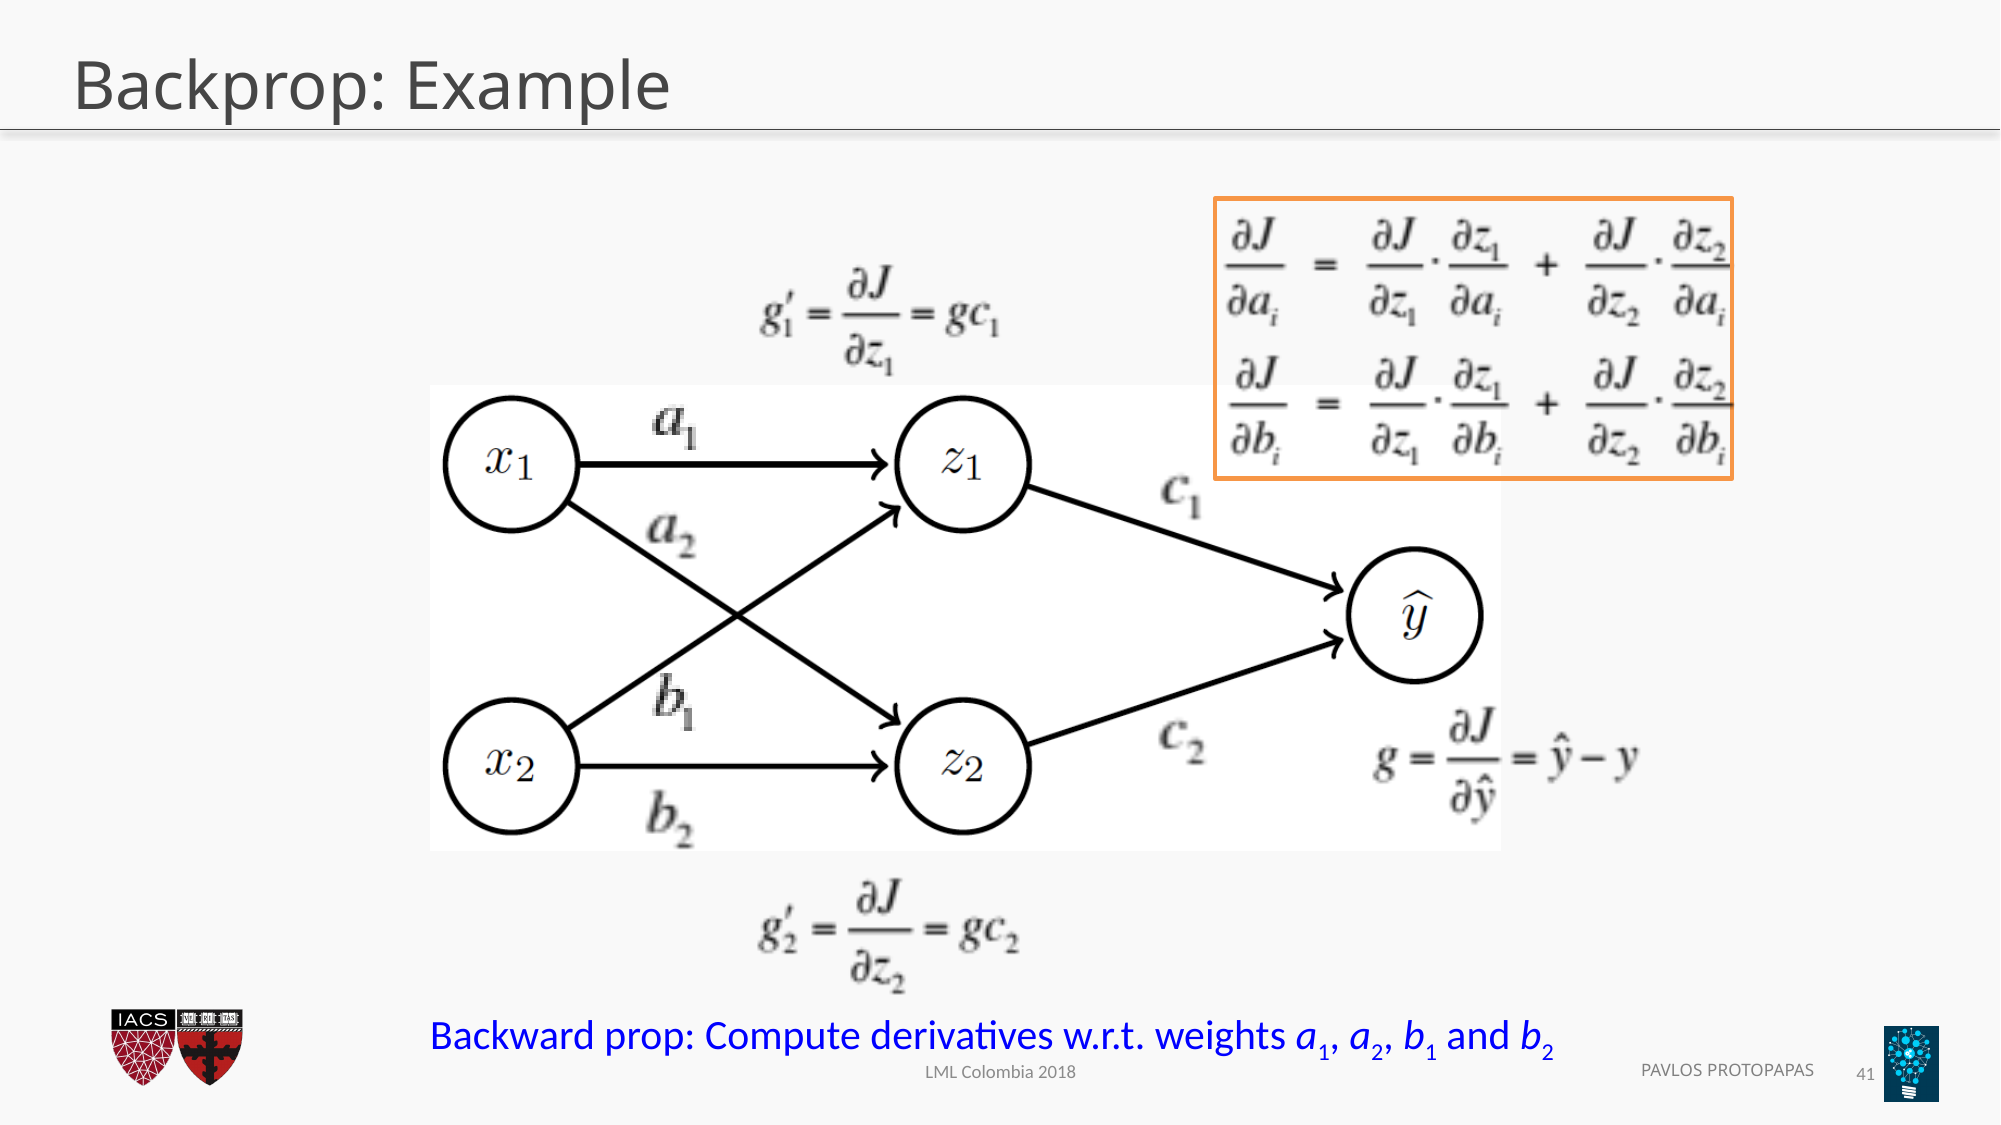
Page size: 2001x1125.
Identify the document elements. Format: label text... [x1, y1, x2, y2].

text_box Backward prop: Compute derivatives w.r.t. weights a1, a2, b1 and b2 [401, 1000, 1583, 1073]
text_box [1219, 202, 1738, 331]
picture [109, 1009, 243, 1086]
picture [429, 385, 1501, 851]
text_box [755, 251, 1003, 381]
picture [1903, 1086, 1915, 1098]
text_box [644, 381, 701, 455]
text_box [1223, 341, 1738, 470]
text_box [1368, 691, 1647, 829]
title Backprop: Example [57, 35, 1943, 162]
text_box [640, 490, 705, 565]
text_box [644, 662, 700, 736]
text_box [1213, 196, 1734, 384]
picture [1905, 1049, 1913, 1058]
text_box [752, 863, 1026, 998]
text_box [1155, 451, 1206, 525]
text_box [1152, 696, 1213, 770]
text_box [639, 779, 700, 854]
